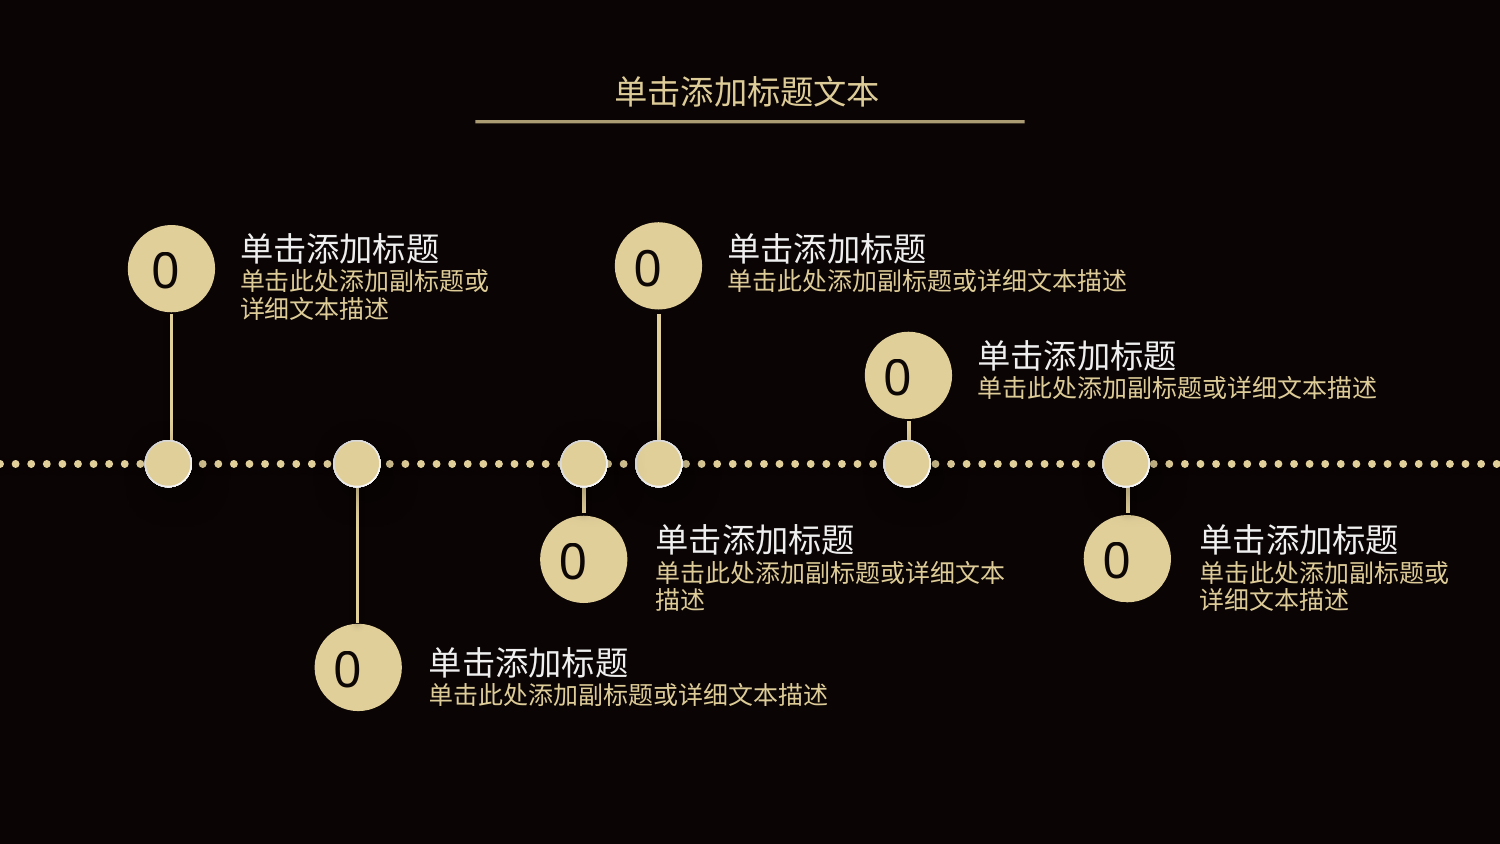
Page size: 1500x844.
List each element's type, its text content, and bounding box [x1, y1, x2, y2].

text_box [559, 439, 608, 488]
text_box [1081, 512, 1174, 605]
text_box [537, 513, 630, 606]
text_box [125, 222, 218, 315]
text_box 单击添加标题 单击此处添加副标题或详细文本描述 [754, 233, 1145, 303]
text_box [332, 439, 381, 488]
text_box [862, 329, 955, 422]
text_box 单击添加标题 单击此处添加副标题或详细文本描述 [962, 339, 1395, 410]
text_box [144, 439, 193, 488]
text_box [883, 439, 931, 488]
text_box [612, 219, 705, 313]
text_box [1102, 439, 1150, 488]
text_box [311, 621, 405, 714]
text_box 单击添加标题 单击此处添加副标题或详细文本描述 [1185, 524, 1479, 622]
text_box 单击添加标题 单击此处添加副标题或详细文本描述 [414, 647, 910, 718]
text_box 单击添加标题 单击此处添加副标题或详细文本描述 [640, 524, 1046, 622]
text_box 单击添加标题文本 [599, 43, 745, 119]
text_box 单击添加标题 单击此处添加副标题或详细文本描述 [225, 233, 514, 331]
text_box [634, 439, 683, 488]
text_box 单击添加标题 单击此处添加副标题或详细文本描述 [712, 233, 745, 303]
text_box 单击添加标题文本 [754, 43, 901, 119]
